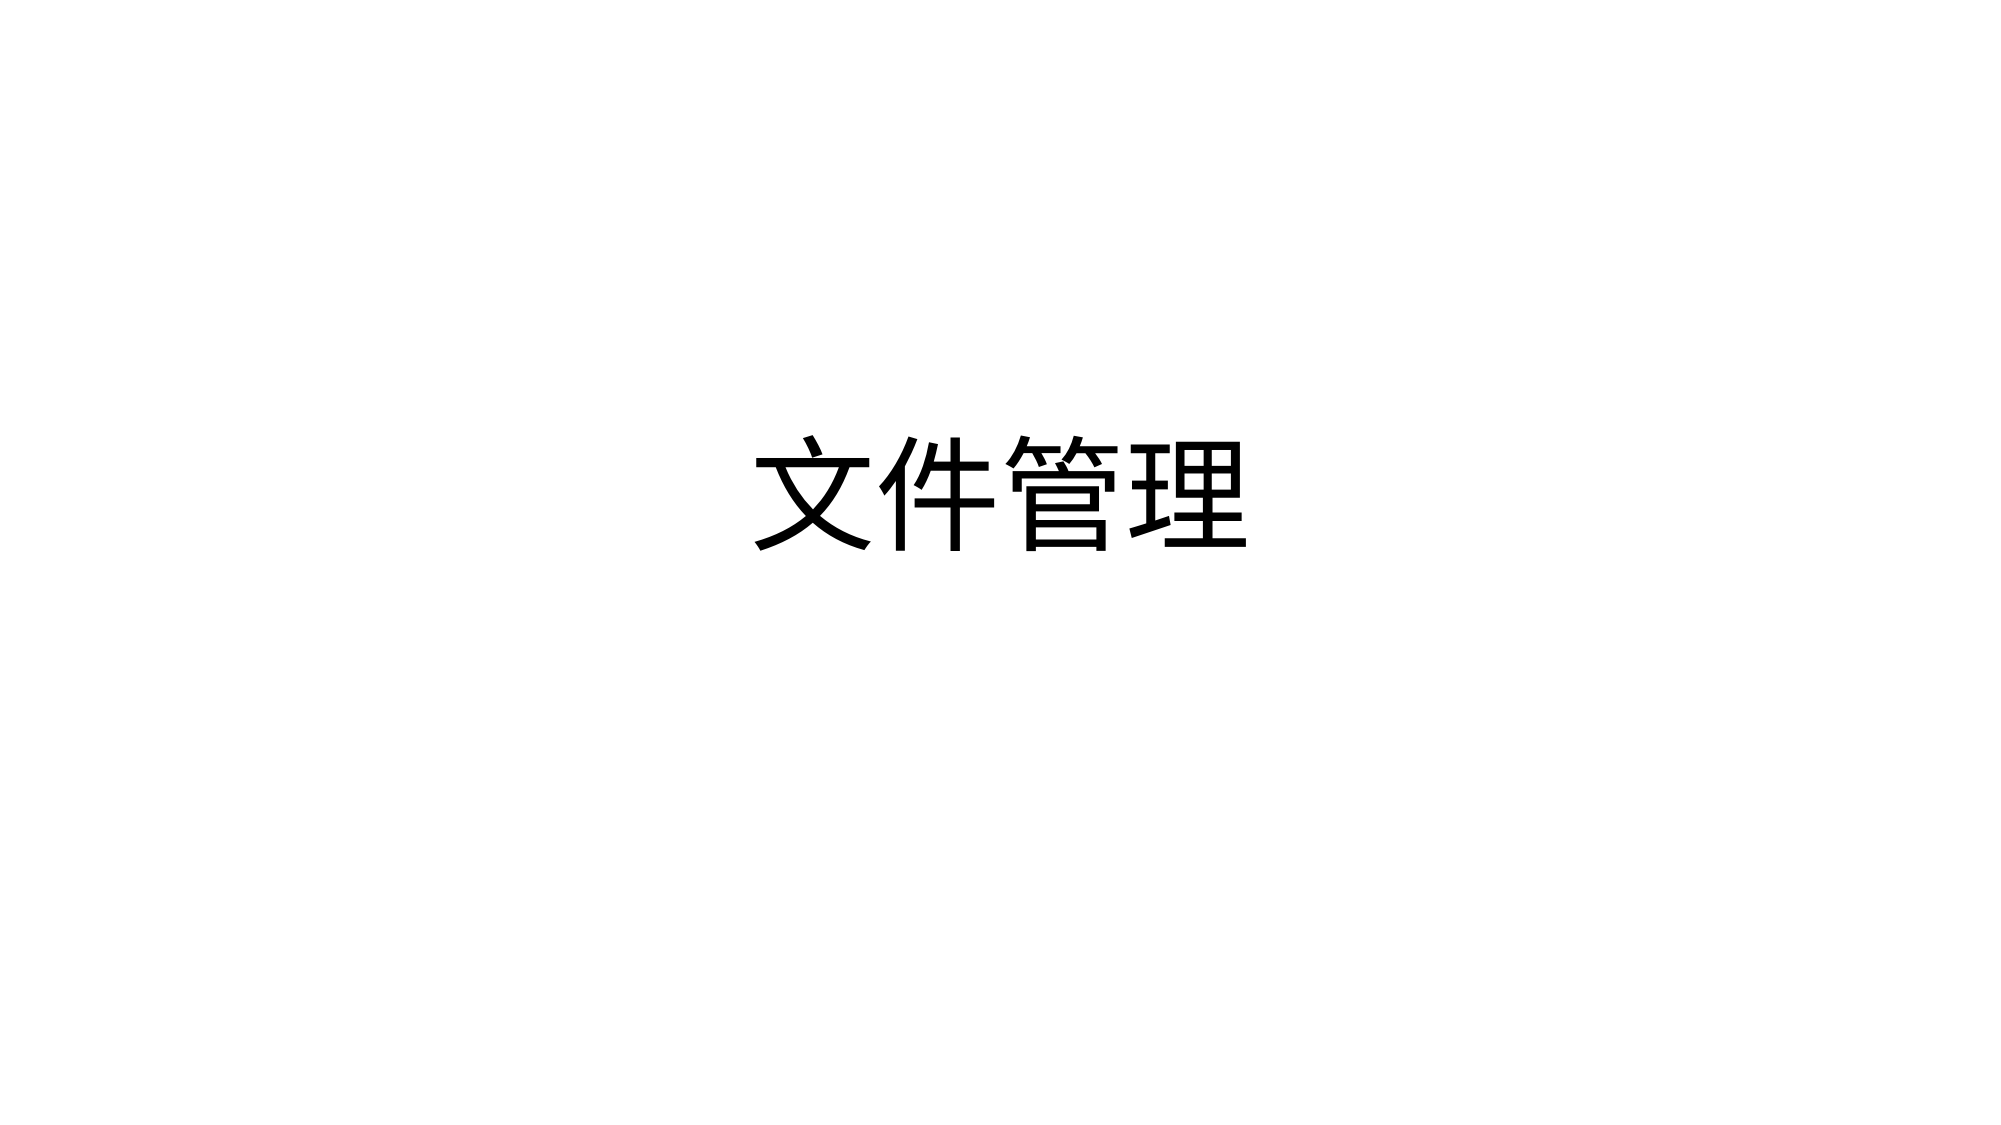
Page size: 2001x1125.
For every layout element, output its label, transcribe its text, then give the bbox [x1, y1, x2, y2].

title 文件管理 [249, 184, 1750, 576]
